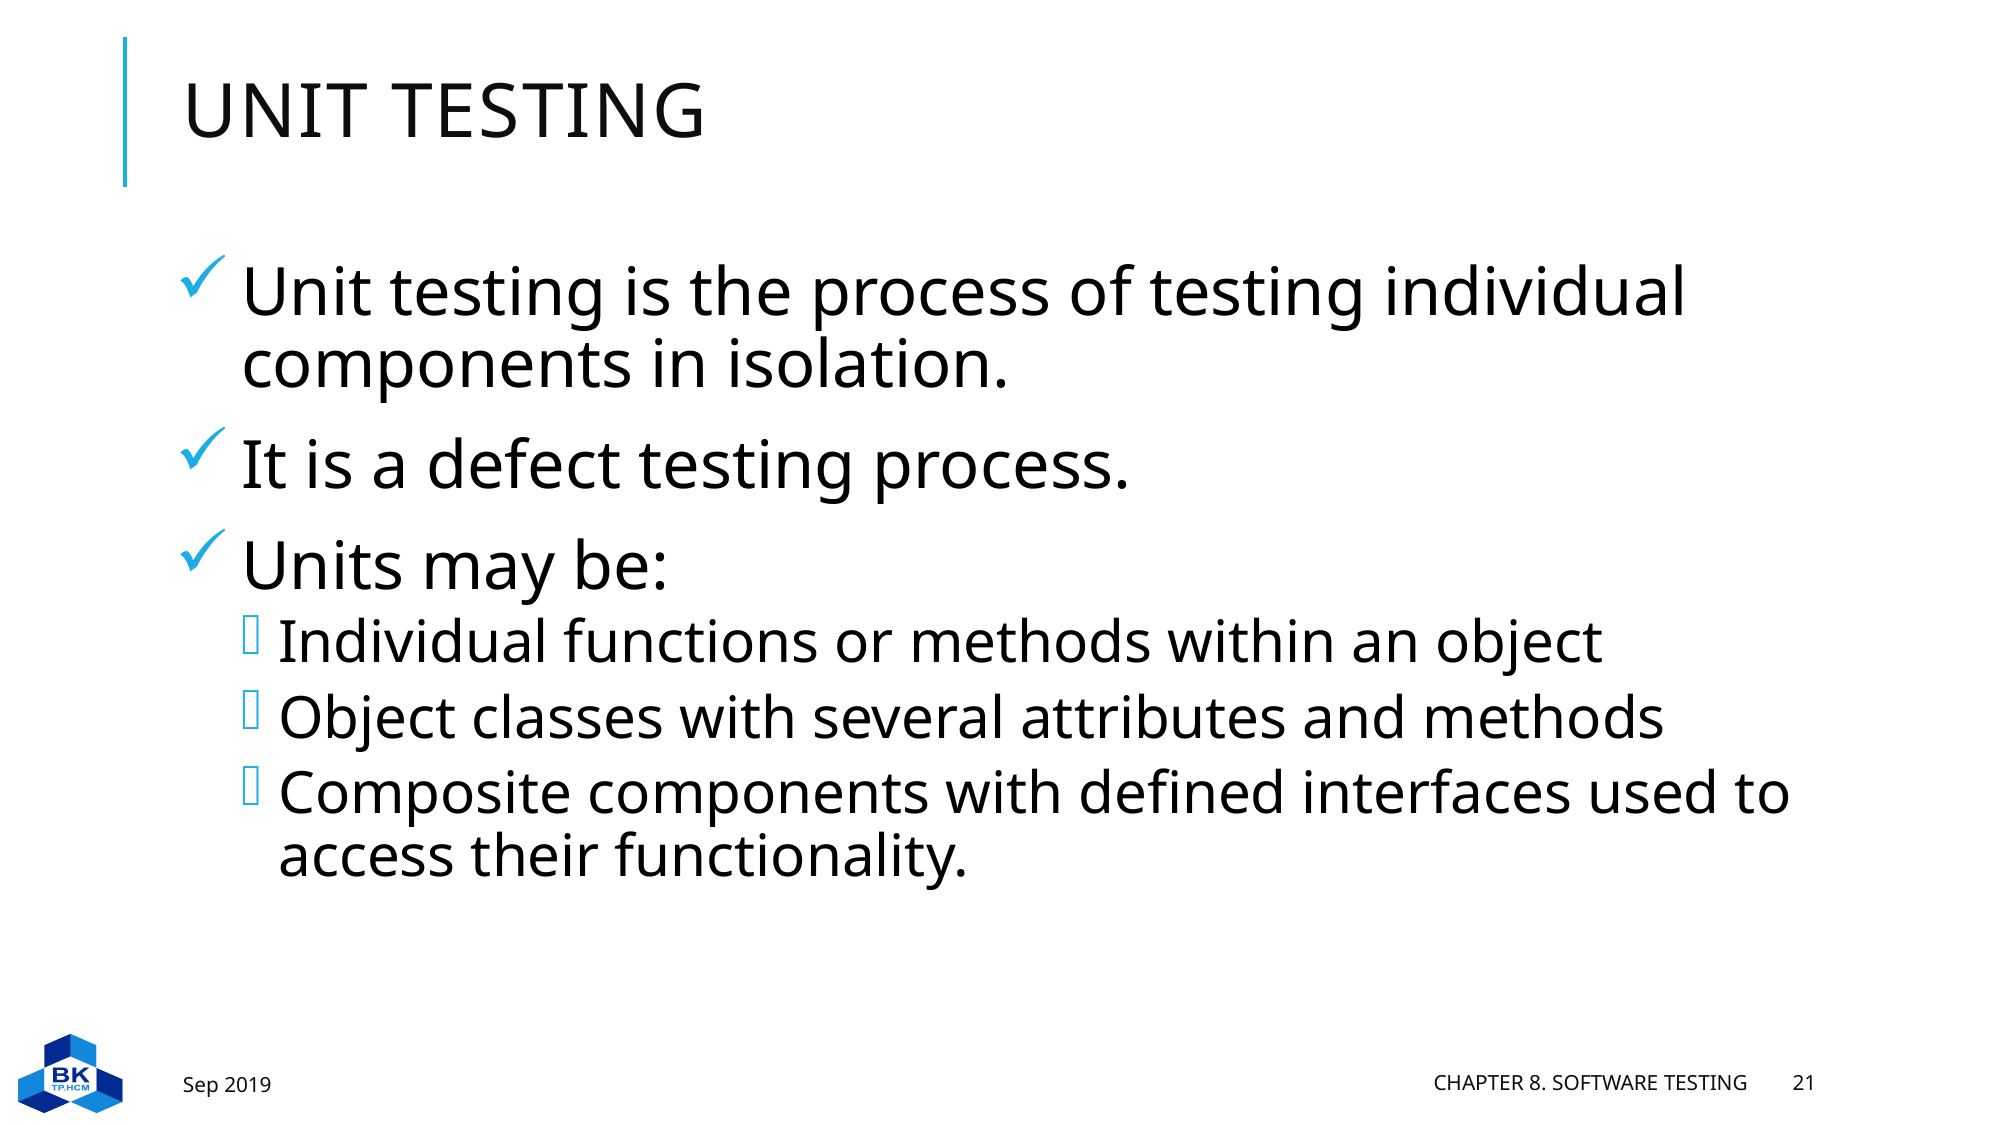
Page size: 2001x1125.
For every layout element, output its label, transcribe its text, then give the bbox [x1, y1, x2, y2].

title Unit testing [168, 15, 1938, 216]
picture [0, 1027, 143, 1125]
list Unit testing is the process of testing individual components in isolation. It is a defect testing process. Units may be: Individual functions or methods within an object Object classes with several attributes and methods Composite components with defined interfaces used to access their functionality. [168, 250, 1938, 1035]
slide_number 21 [1777, 1061, 1938, 1107]
footer Chapter 8. Software testing [794, 1061, 1763, 1107]
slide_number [168, 1061, 522, 1107]
